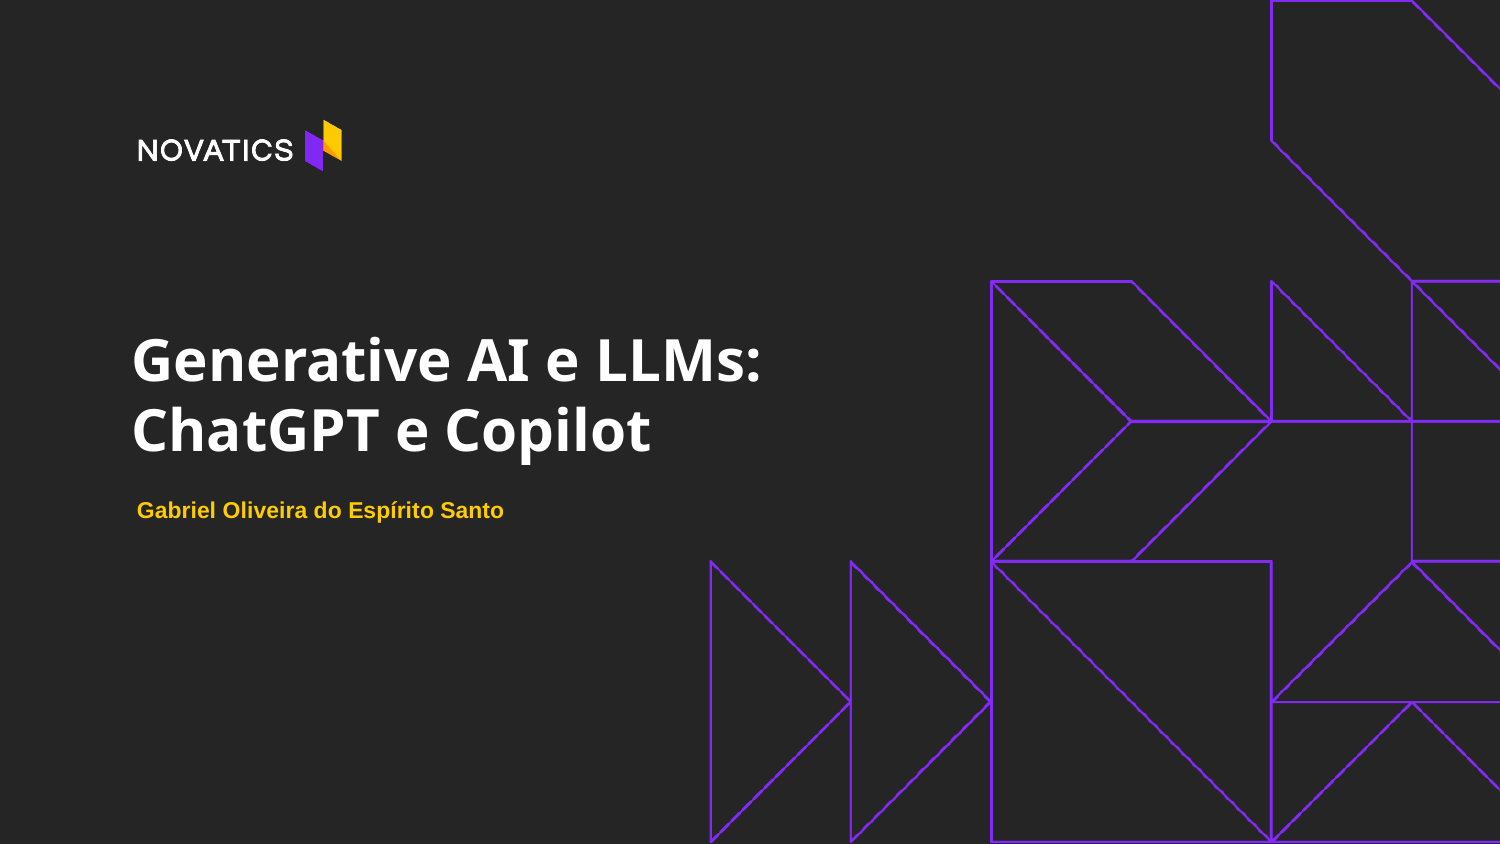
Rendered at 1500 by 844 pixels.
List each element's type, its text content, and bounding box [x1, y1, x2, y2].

picture [709, 0, 1500, 844]
picture [120, 110, 361, 181]
subtitle Gabriel Oliveira do Espírito Santo [121, 493, 563, 526]
title Generative AI e LLMs: ChatGPT e Copilot [116, 308, 704, 468]
